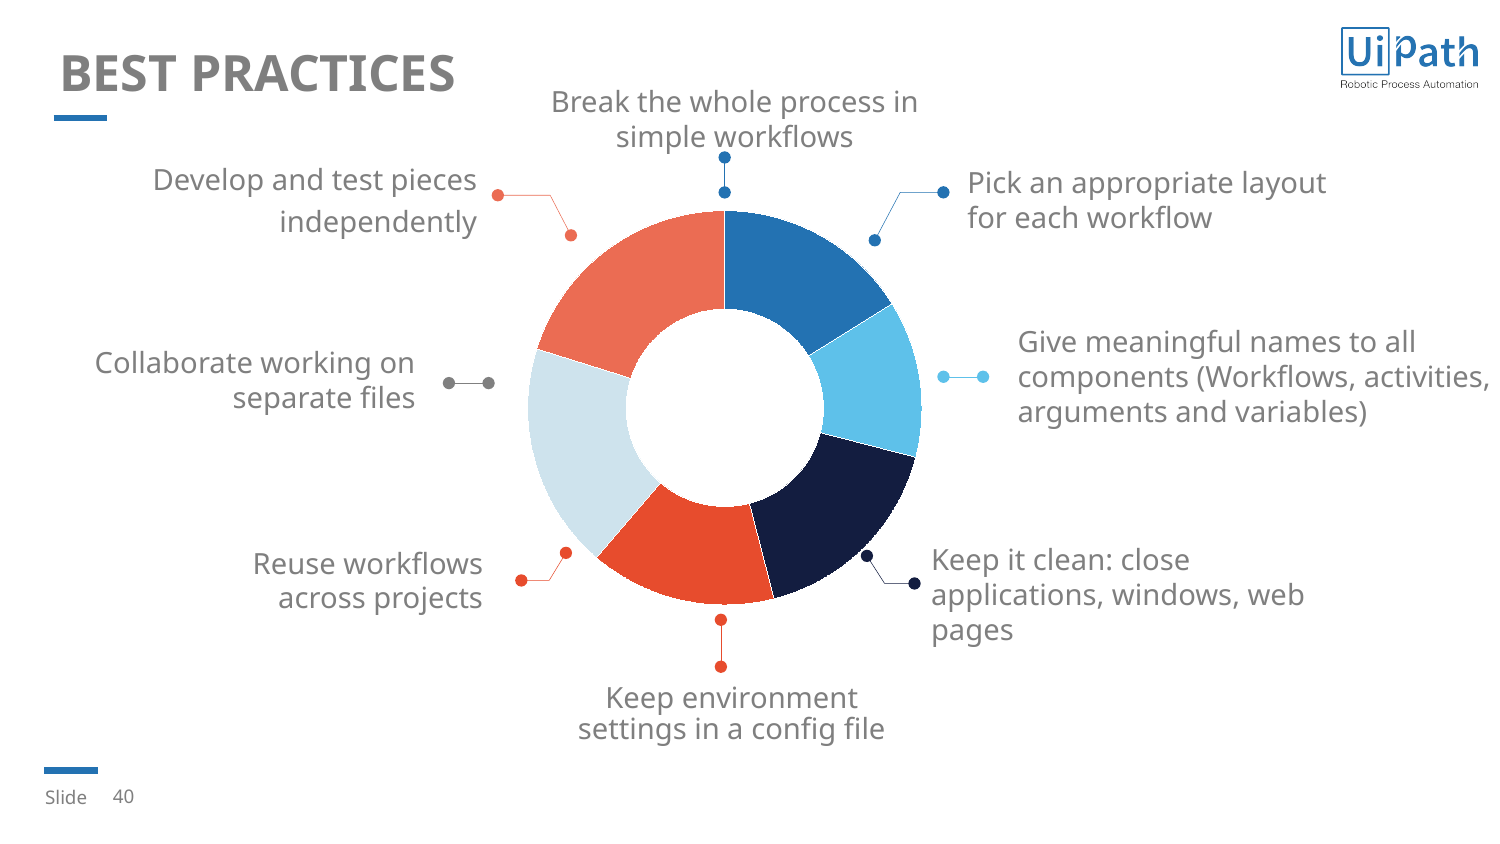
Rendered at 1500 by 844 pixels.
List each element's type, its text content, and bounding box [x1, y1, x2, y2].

text_box Keep it clean: close applications, windows, web pages [903, 533, 1377, 654]
chart [395, 123, 926, 613]
text_box Pick an appropriate layout for each workflow [939, 157, 1370, 243]
text_box Break the whole process in simple workflows [510, 76, 947, 191]
text_box Give meaningful names to all components (Workflows, activities, arguments and variables) [990, 316, 1500, 436]
text_box Collaborate working on separate files [9, 336, 390, 457]
picture [1341, 27, 1478, 88]
text_box Keep environment settings in a config file [534, 675, 917, 754]
title BEST PRACTICES [44, 40, 1212, 102]
text_box [930, 186, 950, 202]
text_box Develop and test pieces independently [43, 147, 390, 246]
text_box Reuse workflows across projects [120, 537, 498, 623]
